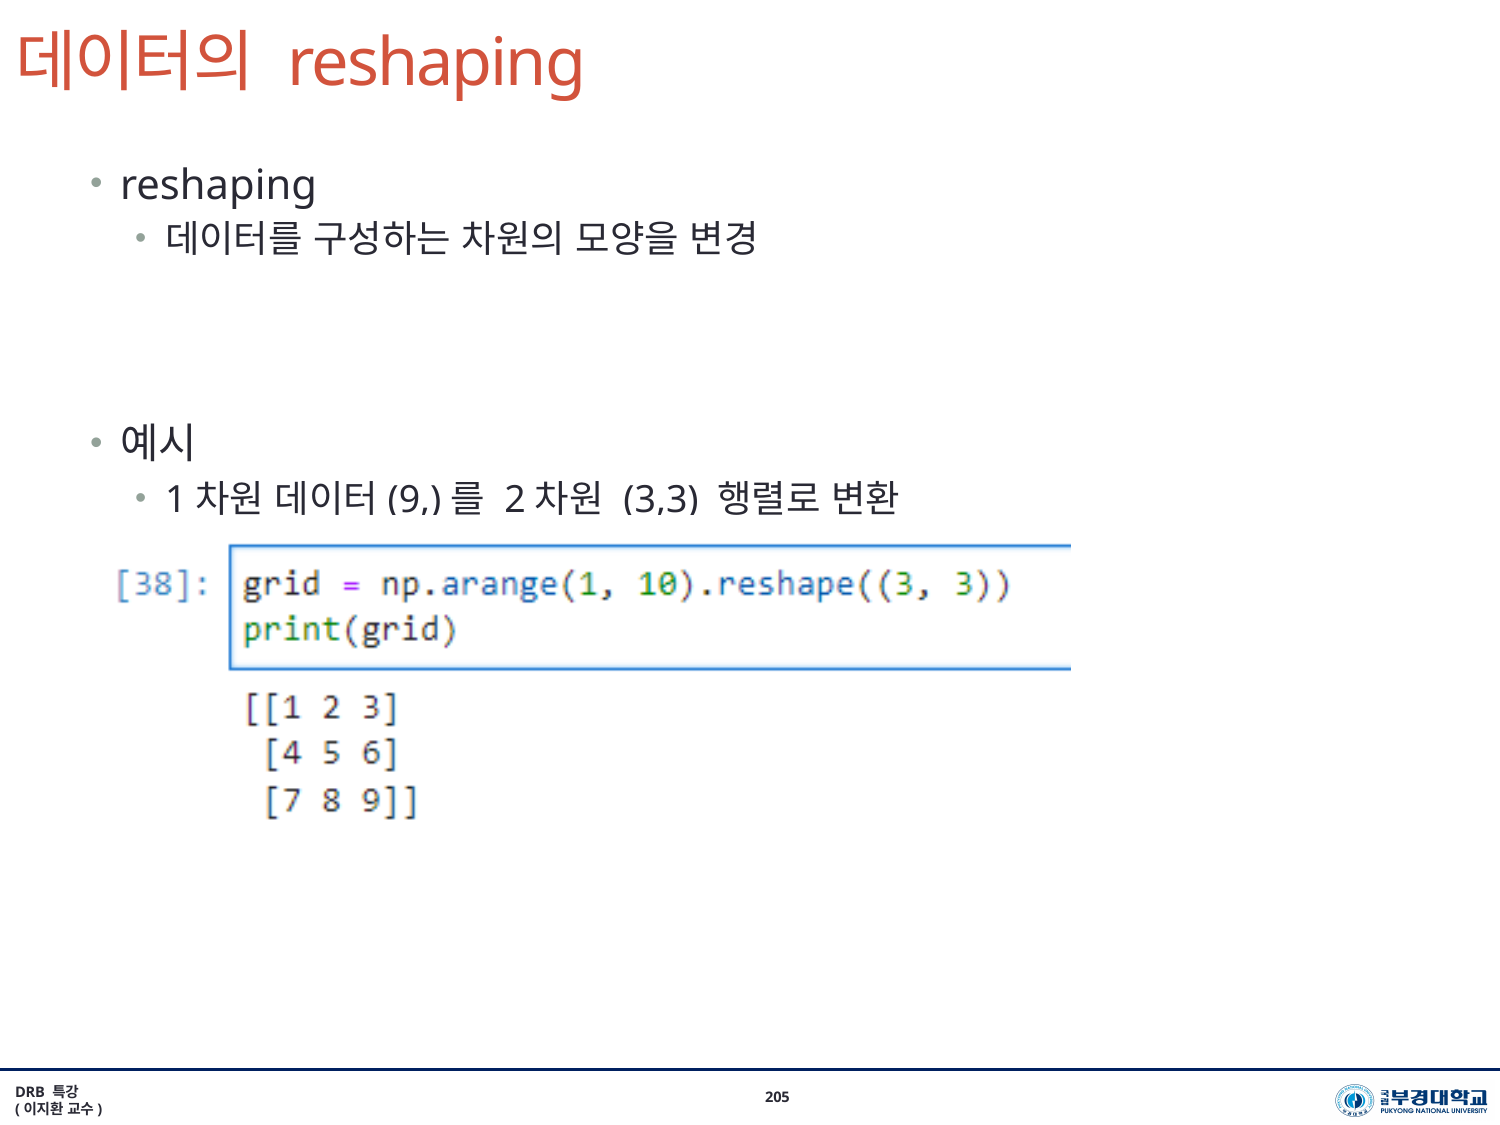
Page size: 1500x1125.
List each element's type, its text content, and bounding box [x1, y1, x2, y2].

picture [109, 515, 1071, 855]
picture [1330, 1079, 1495, 1121]
list reshaping 데이터를 구성하는 차원의 모양을 변경 예시 1차원 데이터(9,)를 2차원 (3,3) 행렬로 변환 [75, 149, 1425, 1033]
title 데이터의 reshaping [0, 1, 1500, 116]
slide_number DRB 특강 (이지환 교수) [0, 1082, 303, 1118]
